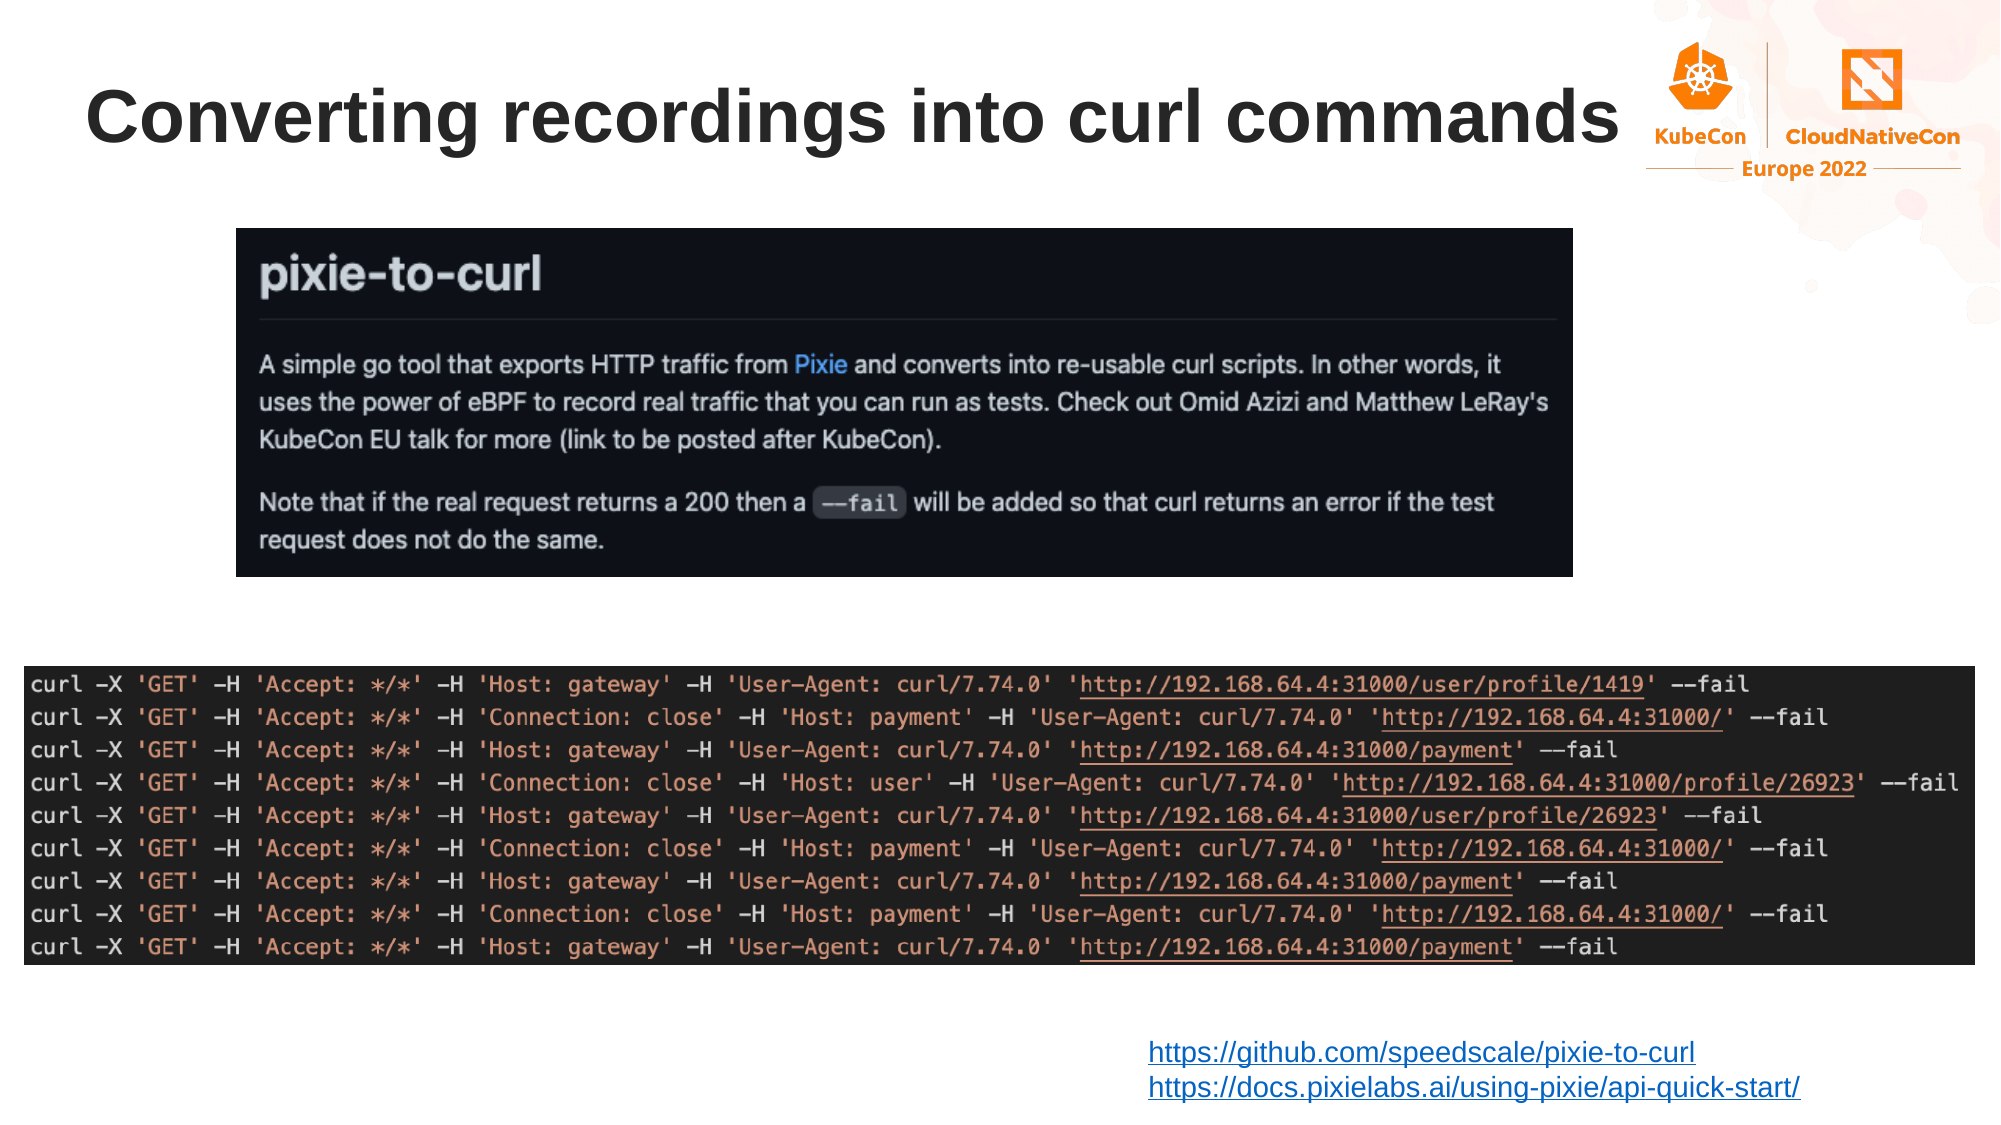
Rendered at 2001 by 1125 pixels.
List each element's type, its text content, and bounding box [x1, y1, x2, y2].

picture [1593, 0, 2000, 327]
picture [236, 228, 1573, 578]
text_box Title [66, 0, 1792, 201]
picture [24, 666, 1976, 966]
text_box https://github.com/speedscale/pixie-to-curl https://docs.pixielabs.ai/using-pixie/api-quick-start/ [1133, 1017, 1966, 1118]
text_box Converting recordings into curl commands [70, 60, 1687, 139]
